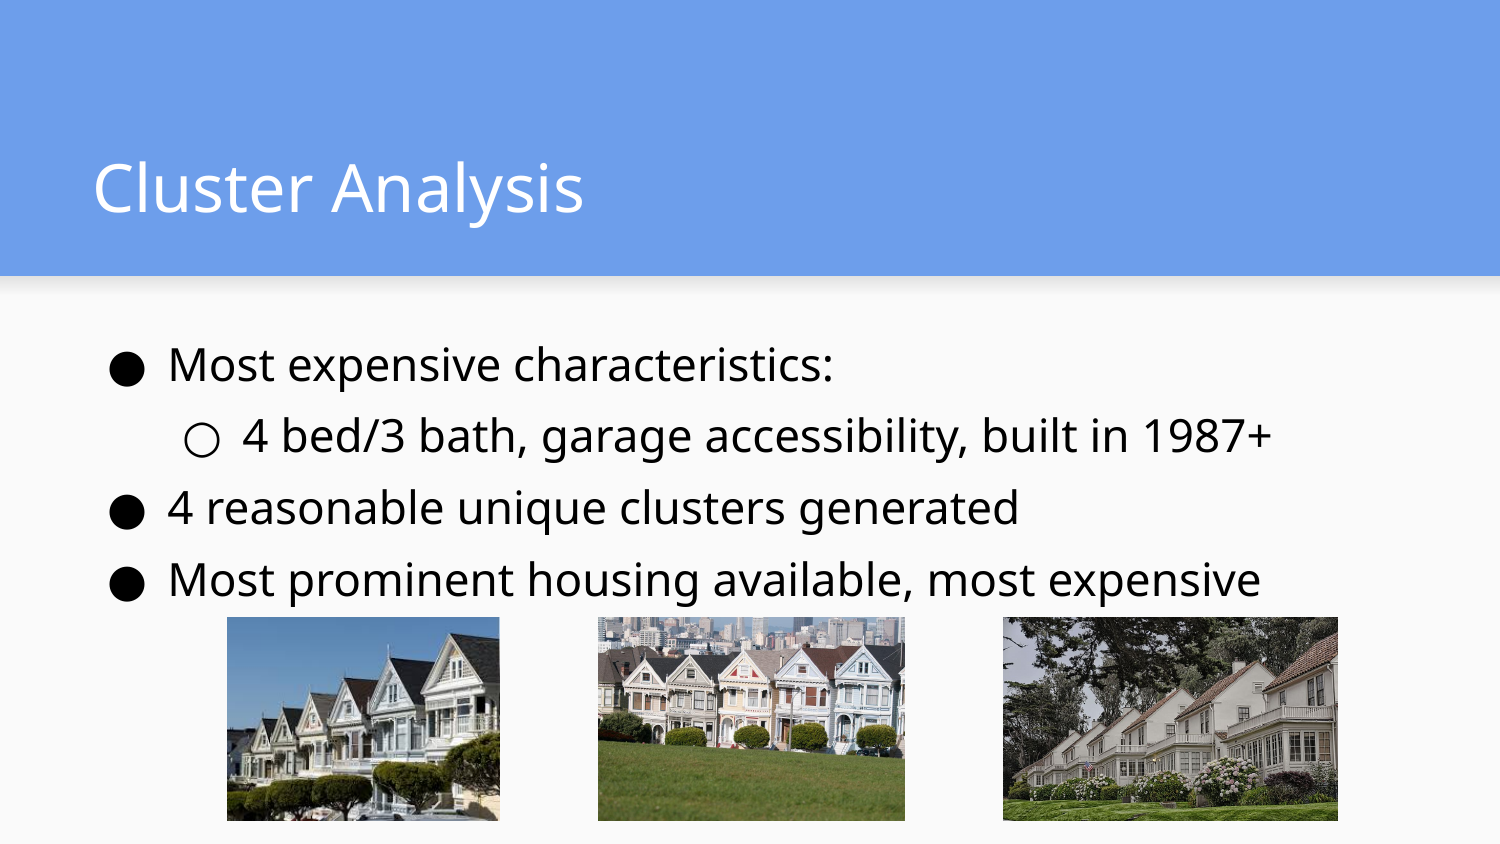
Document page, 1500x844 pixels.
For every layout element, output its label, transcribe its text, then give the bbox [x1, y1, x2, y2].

picture [226, 617, 500, 822]
title Cluster Analysis [77, 121, 1427, 248]
picture [598, 617, 906, 822]
picture [1003, 617, 1338, 822]
list Most expensive characteristics: 4 bed/3 bath, garage accessibility, built in 1987+ 4 reasonable unique clusters generated Most prominent housing available, most expensive [77, 307, 1427, 821]
